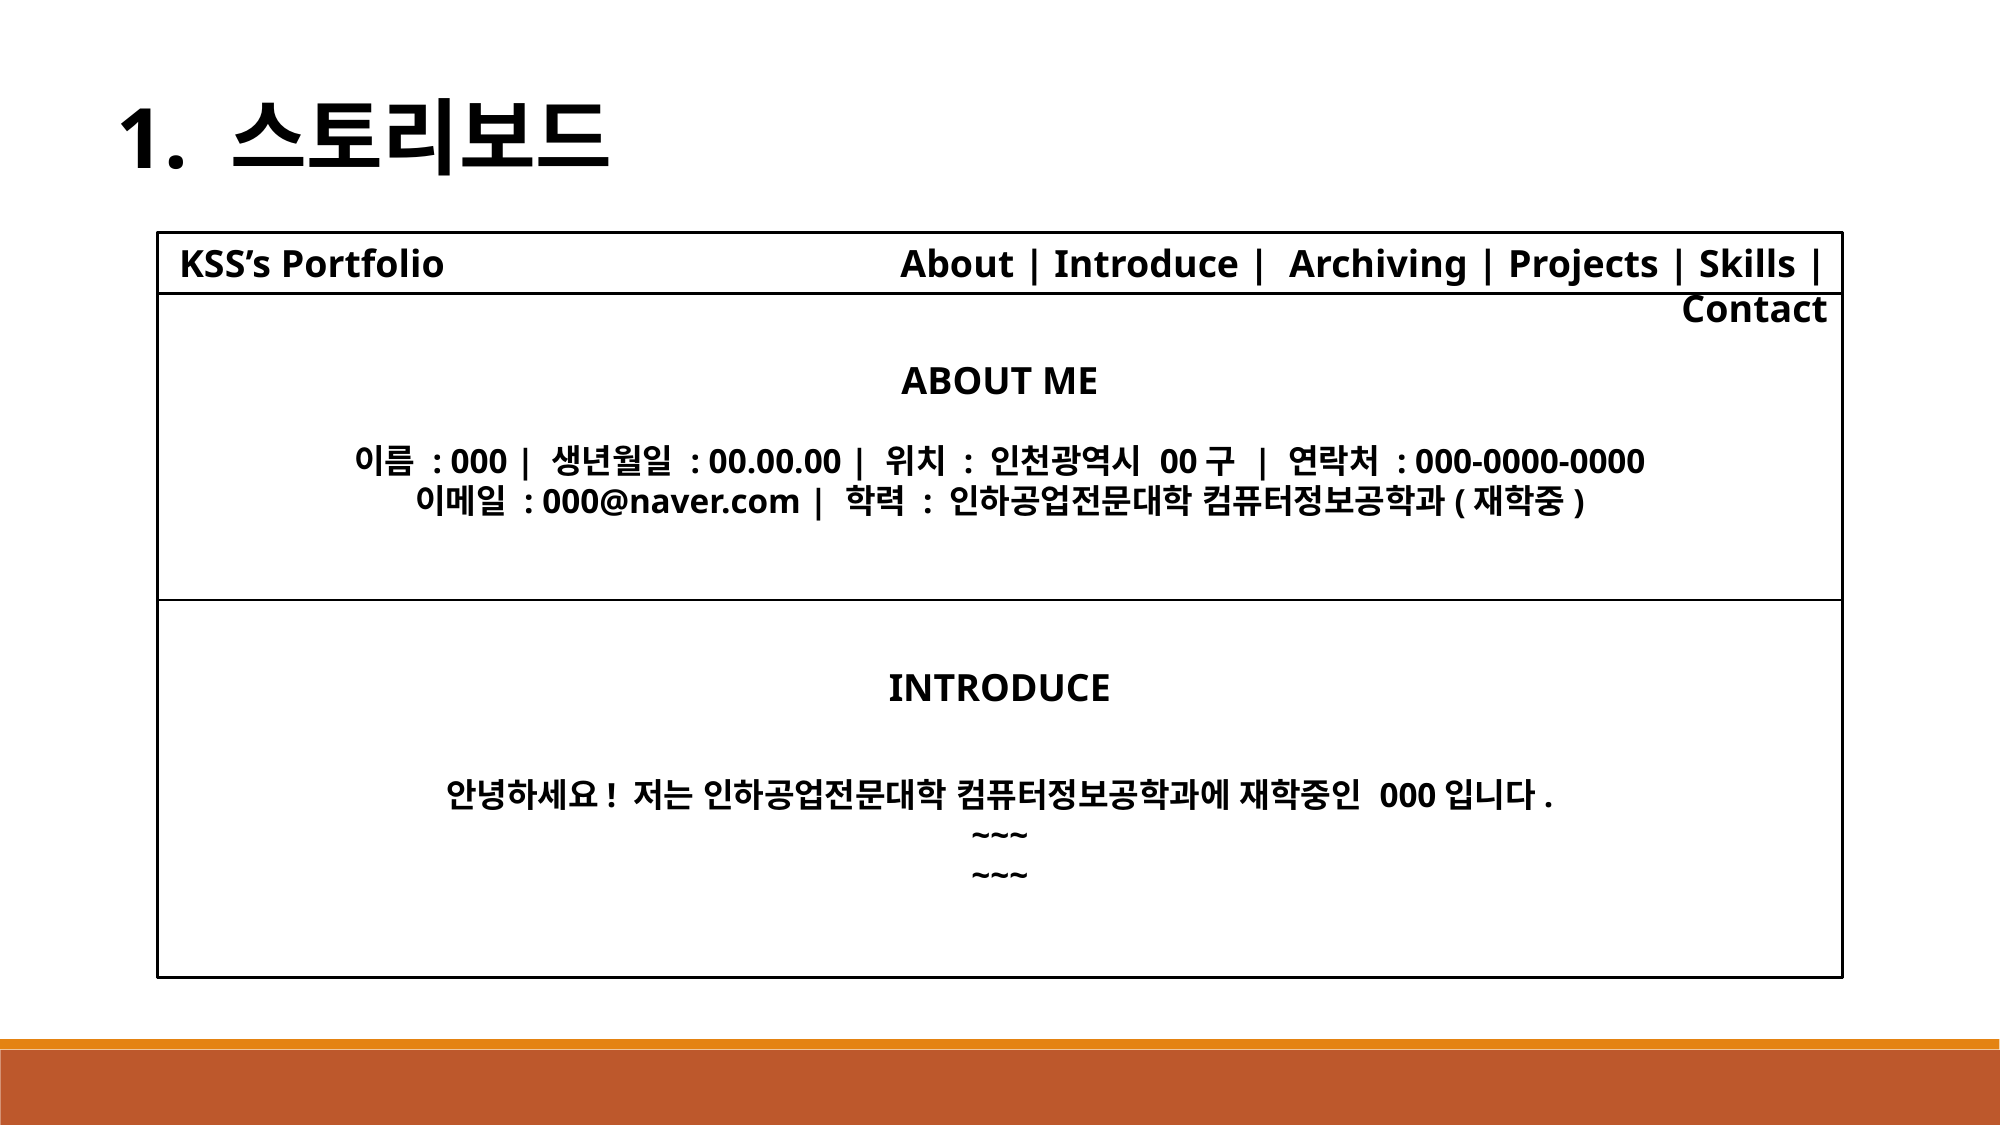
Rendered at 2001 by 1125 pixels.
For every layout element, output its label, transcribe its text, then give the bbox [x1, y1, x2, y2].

text_box [156, 231, 1844, 295]
text_box About | Introduce | Archiving | Projects | Skills | Contact [749, 232, 1843, 337]
text_box KSS’s Portfolio [164, 232, 549, 292]
text_box 이름 : 000 | 생년월일 : 00.00.00 | 위치 : 인천광역시 00구 | 연락처 : 000-0000-0000 이메일 : 000@naver.com | 학력 : 인하공업전문대학 컴퓨터정보공학과(재학중) [281, 432, 1719, 528]
text_box INTRODUCE [807, 656, 1192, 717]
text_box ABOUT ME [807, 349, 1192, 410]
text_box 안녕하세요! 저는 인하공업전문대학 컴퓨터정보공학과에 재학중인 000입니다. ~~~ ~~~ [281, 767, 1719, 902]
text_box 1. 스토리보드 [102, 77, 1742, 193]
text_box [156, 295, 1844, 599]
text_box [156, 599, 1844, 979]
